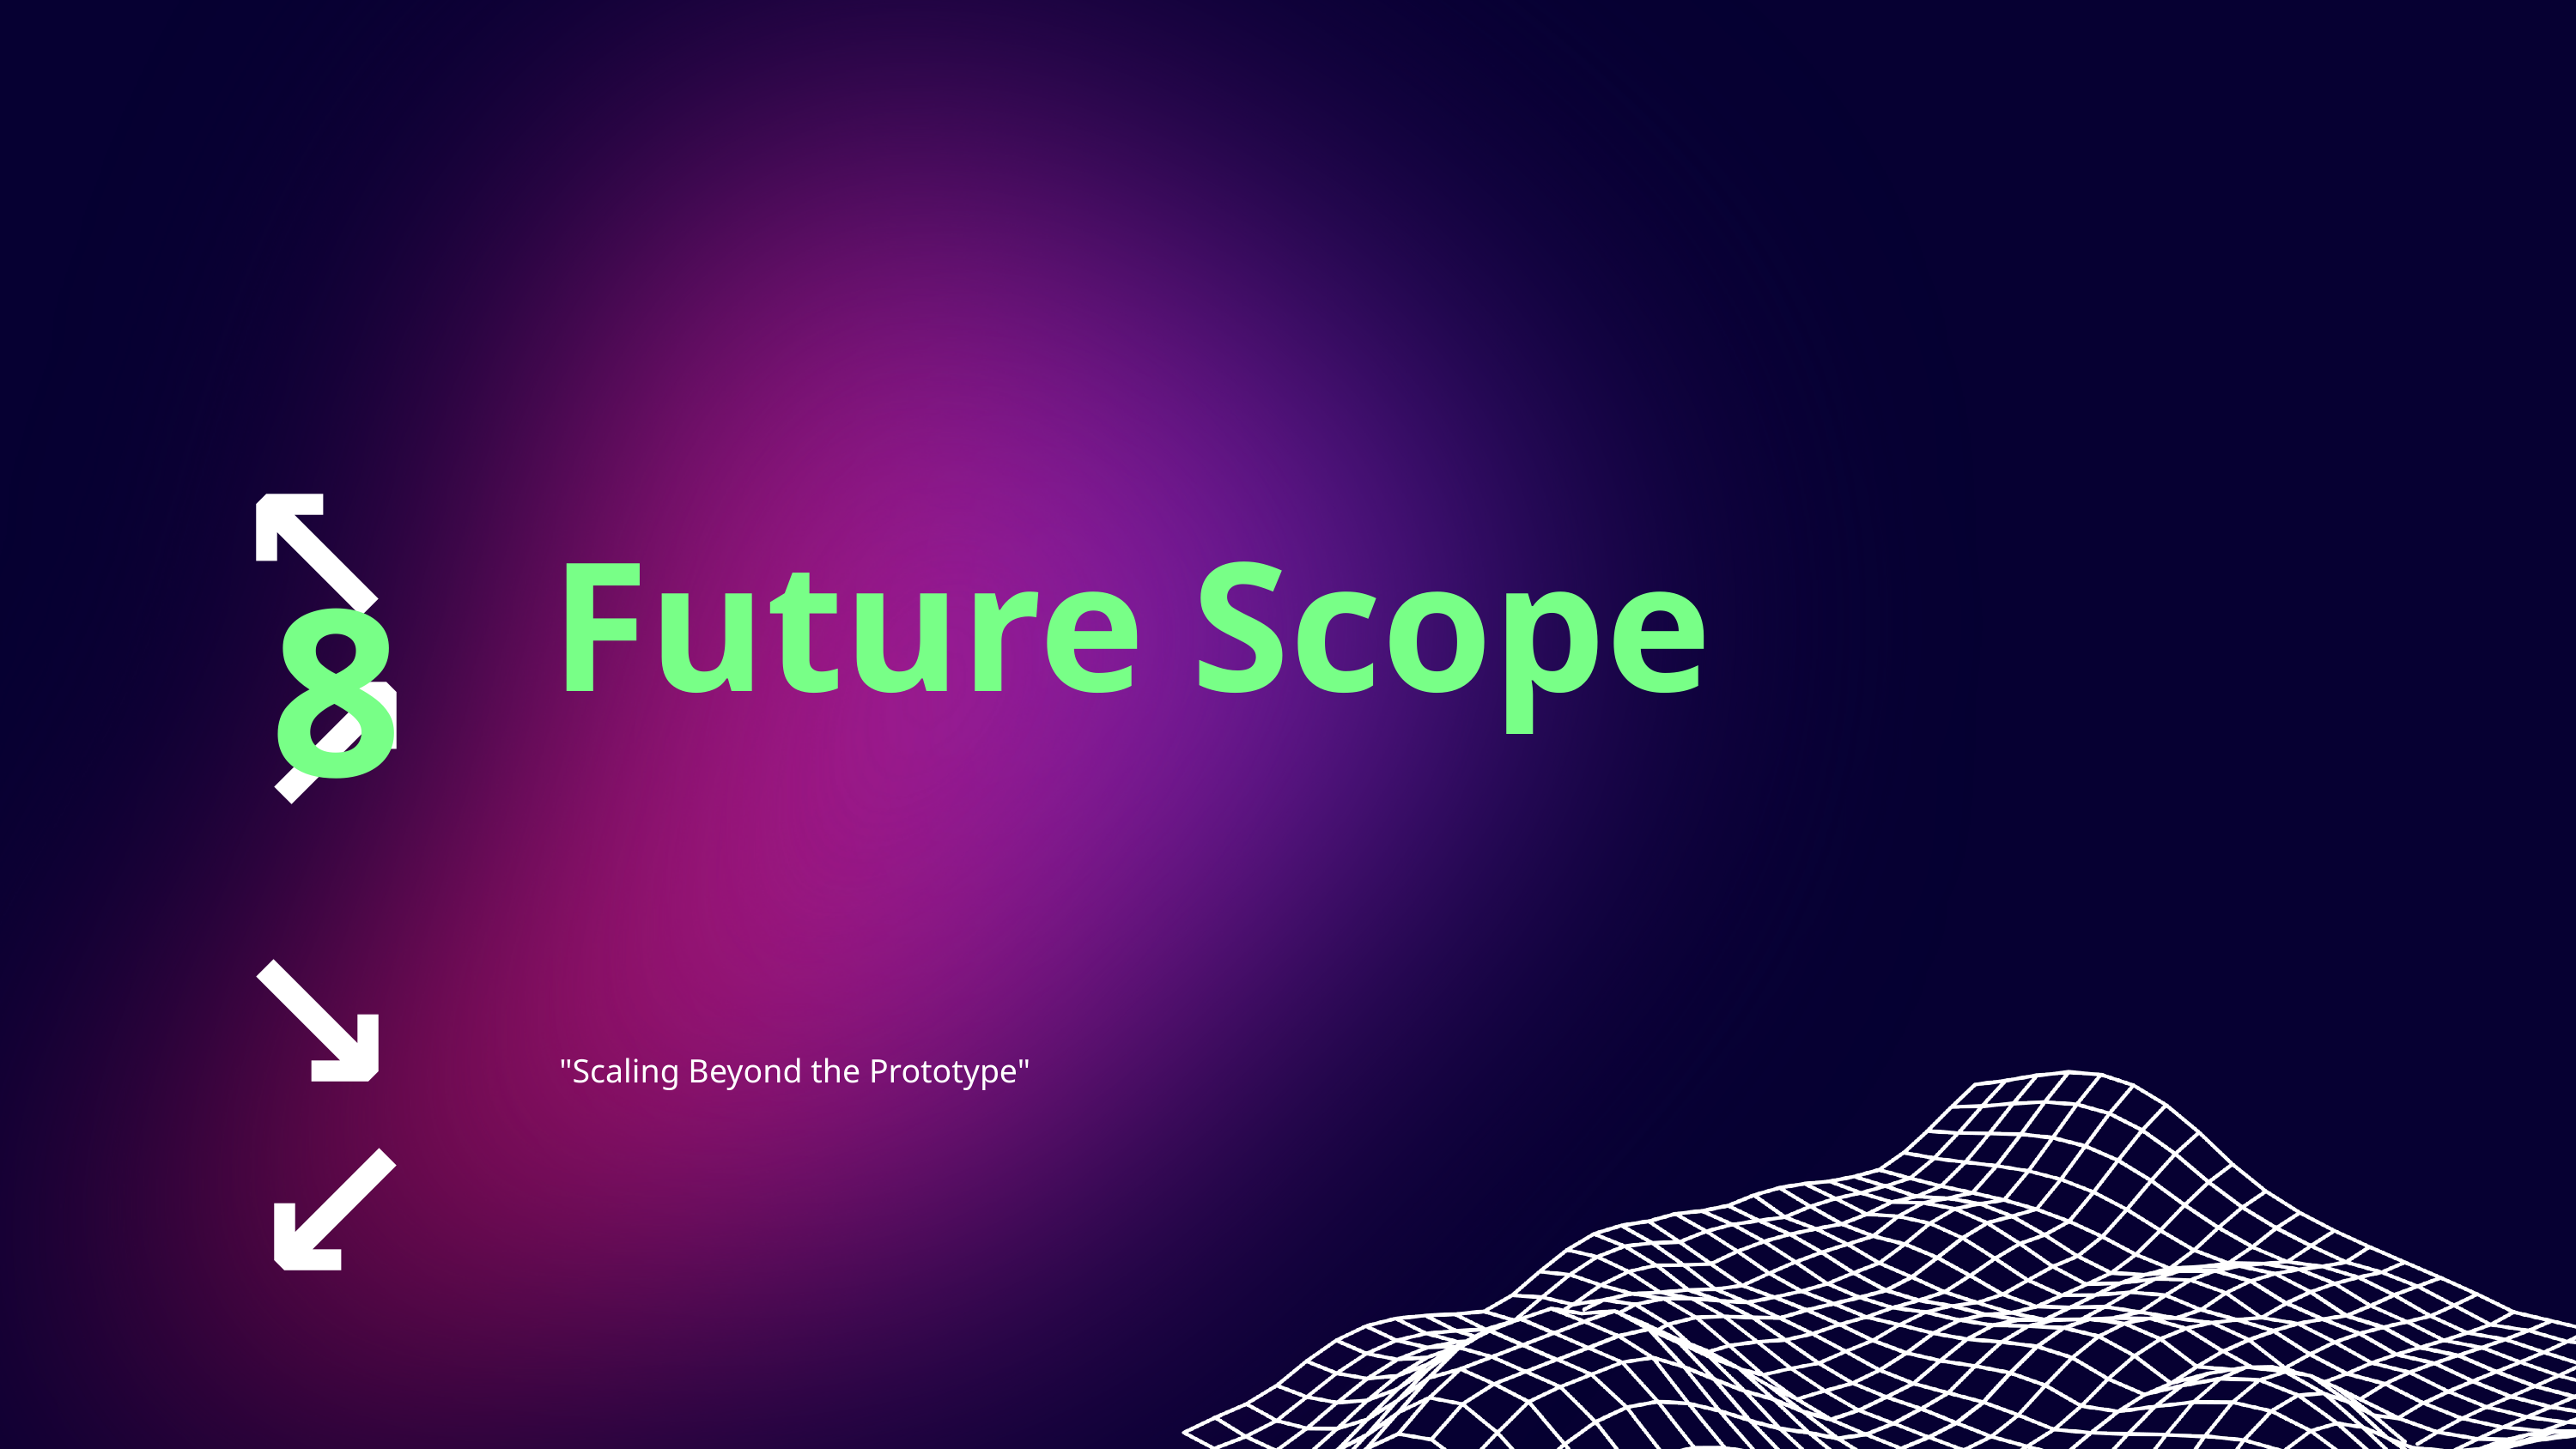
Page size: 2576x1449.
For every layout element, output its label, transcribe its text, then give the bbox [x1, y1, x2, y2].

text_box "Scaling Beyond the Prototype" [550, 1051, 1454, 1090]
text_box Future Scope [550, 512, 1774, 728]
text_box [1182, 1070, 2576, 1449]
text_box 8 [270, 614, 399, 823]
text_box [0, 0, 1986, 1449]
text_box ↖ ↗ ↘ ↙ [144, 483, 524, 1326]
